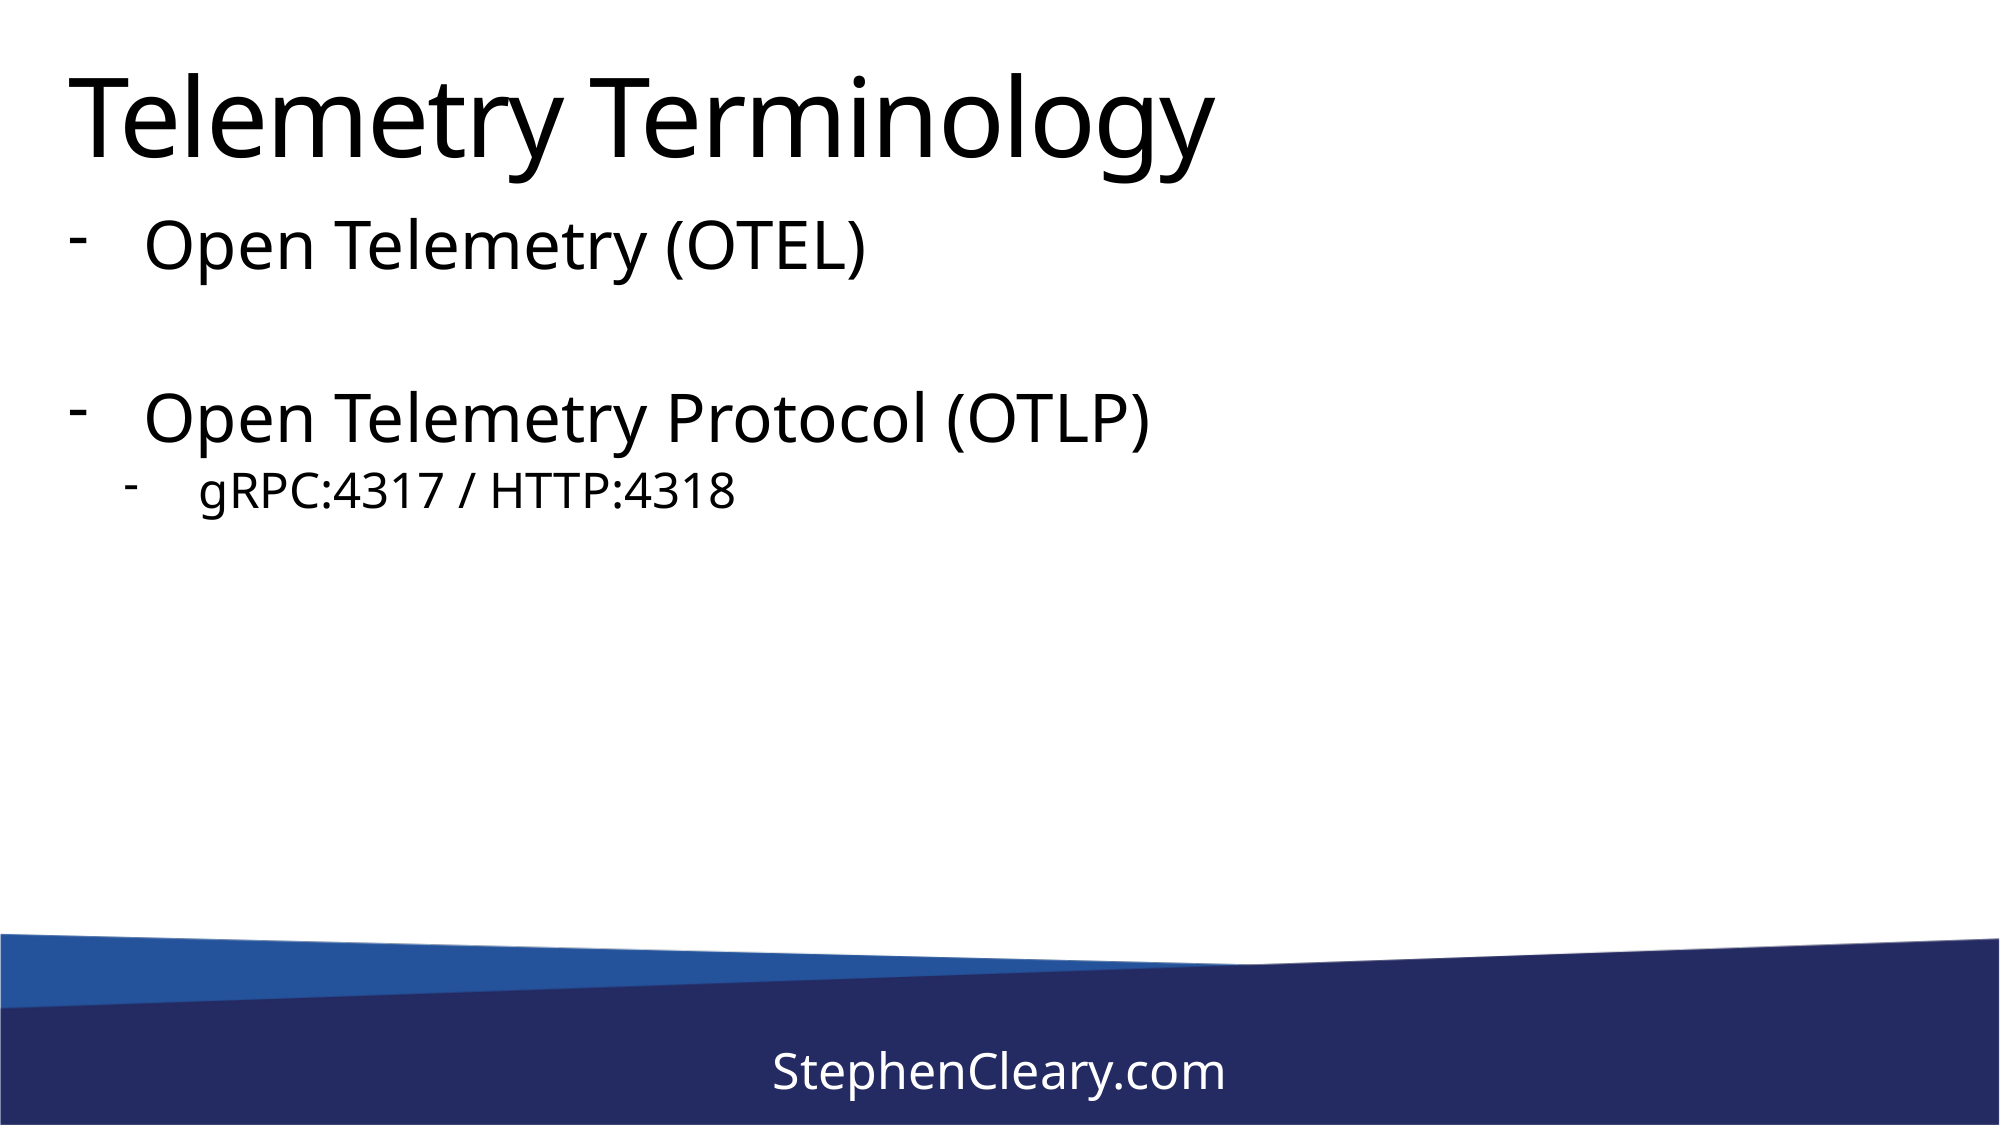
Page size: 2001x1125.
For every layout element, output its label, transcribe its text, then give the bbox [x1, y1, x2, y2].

list Open Telemetry (OTEL) Open Telemetry Protocol (OTLP) gRPC:4317 / HTTP:4318 [44, 196, 1956, 546]
title Telemetry Terminology [44, 47, 1957, 196]
picture [0, 0, 2000, 1125]
